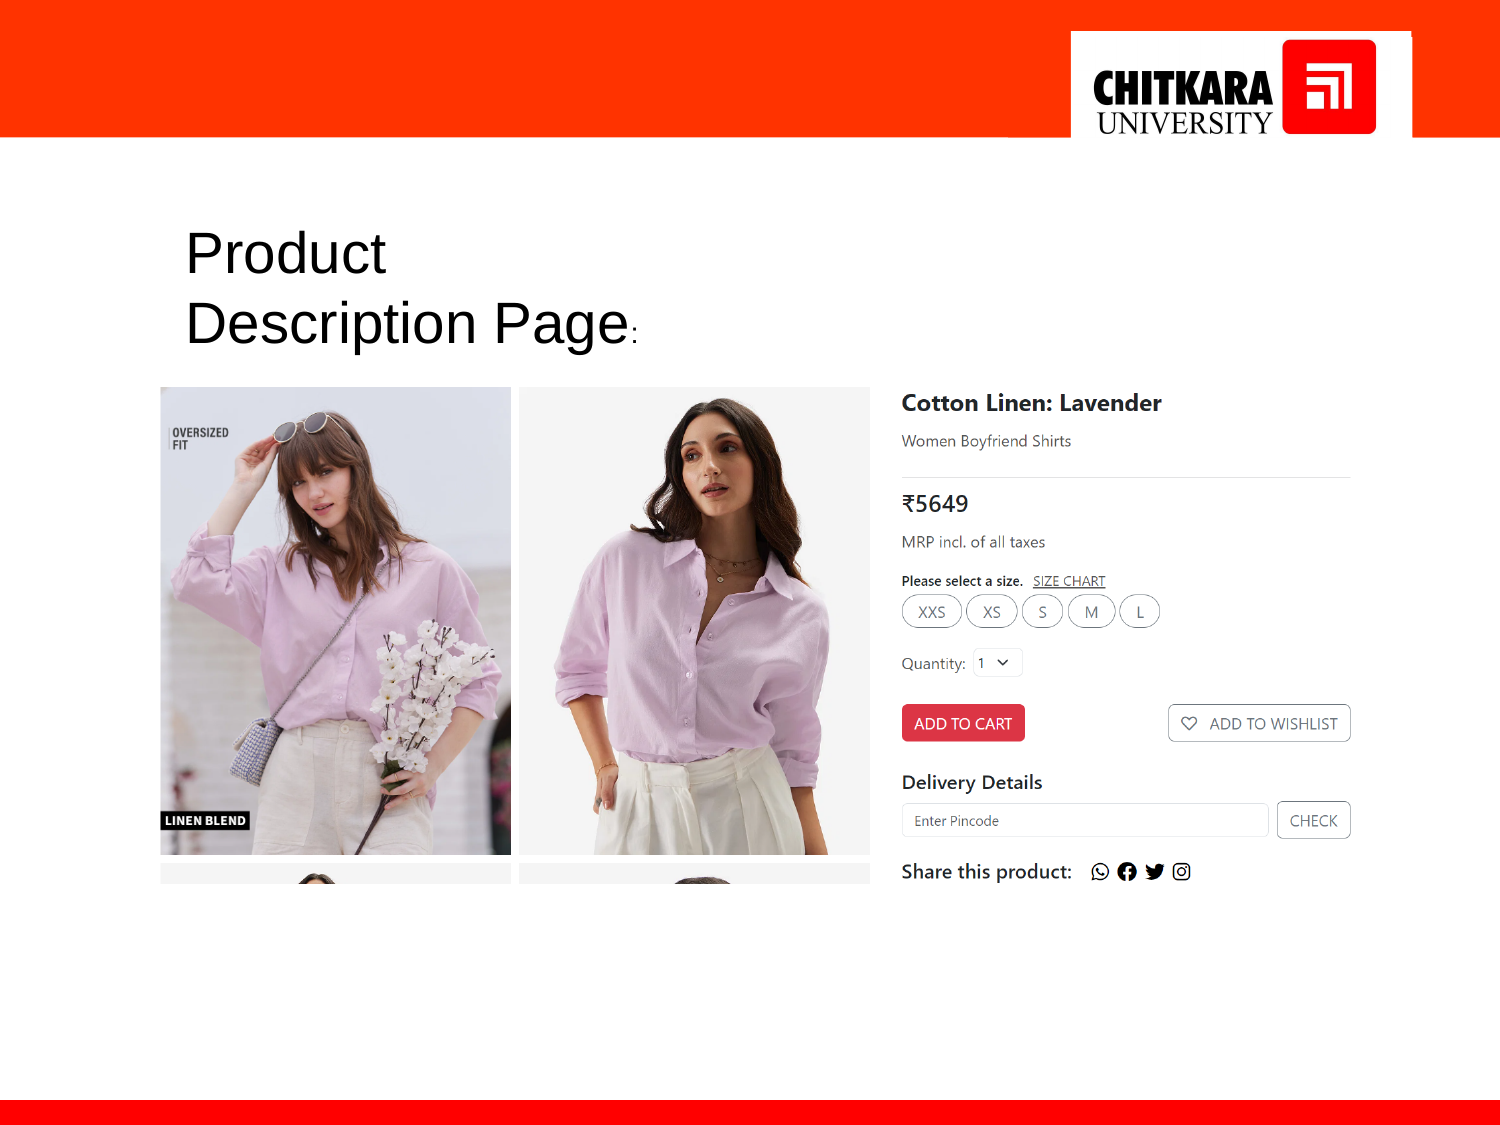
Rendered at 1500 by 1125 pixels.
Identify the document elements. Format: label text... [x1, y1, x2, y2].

text_box Product Description Page: [171, 208, 672, 286]
picture [147, 373, 1382, 884]
picture [1074, 37, 1391, 138]
